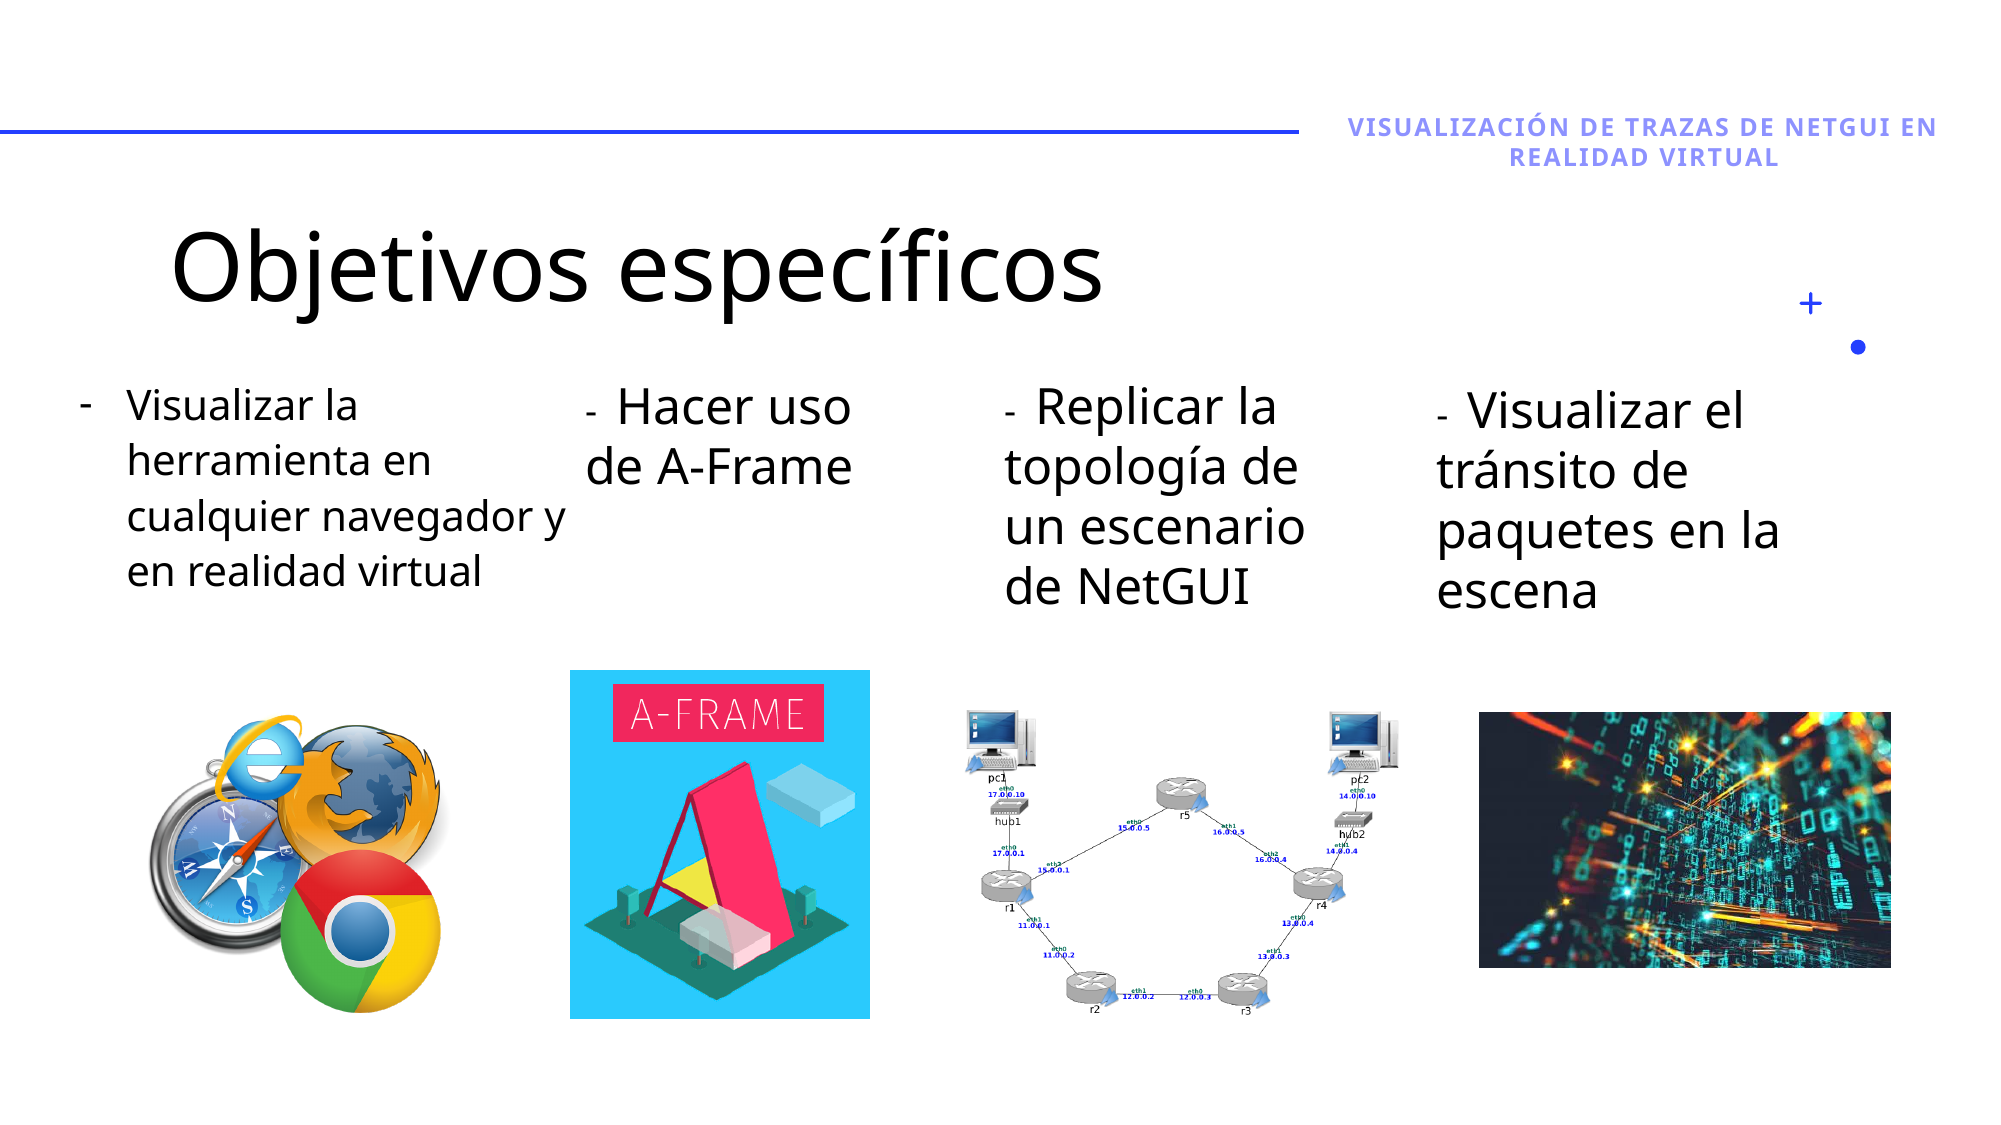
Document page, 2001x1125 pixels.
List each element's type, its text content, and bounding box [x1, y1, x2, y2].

text_box - Hacer uso de A-Frame [570, 367, 909, 548]
picture [960, 706, 1404, 1019]
footer VISUALIZACIÓN DE TRAZAS DE NETGUI EN REALIDAD VIRTUAL [1306, 101, 1982, 181]
list Visualizar la herramienta en cualquier navegador y en realidad virtual [63, 350, 594, 609]
picture [1479, 712, 1891, 968]
text_box - Visualizar el tránsito de paquetes en la escena [1421, 371, 1936, 672]
picture [138, 706, 451, 1019]
picture [570, 670, 870, 1020]
text_box - Replicar la topología de un escenario de NetGUI [989, 367, 1349, 668]
title Objetivos específicos [154, 135, 1261, 330]
